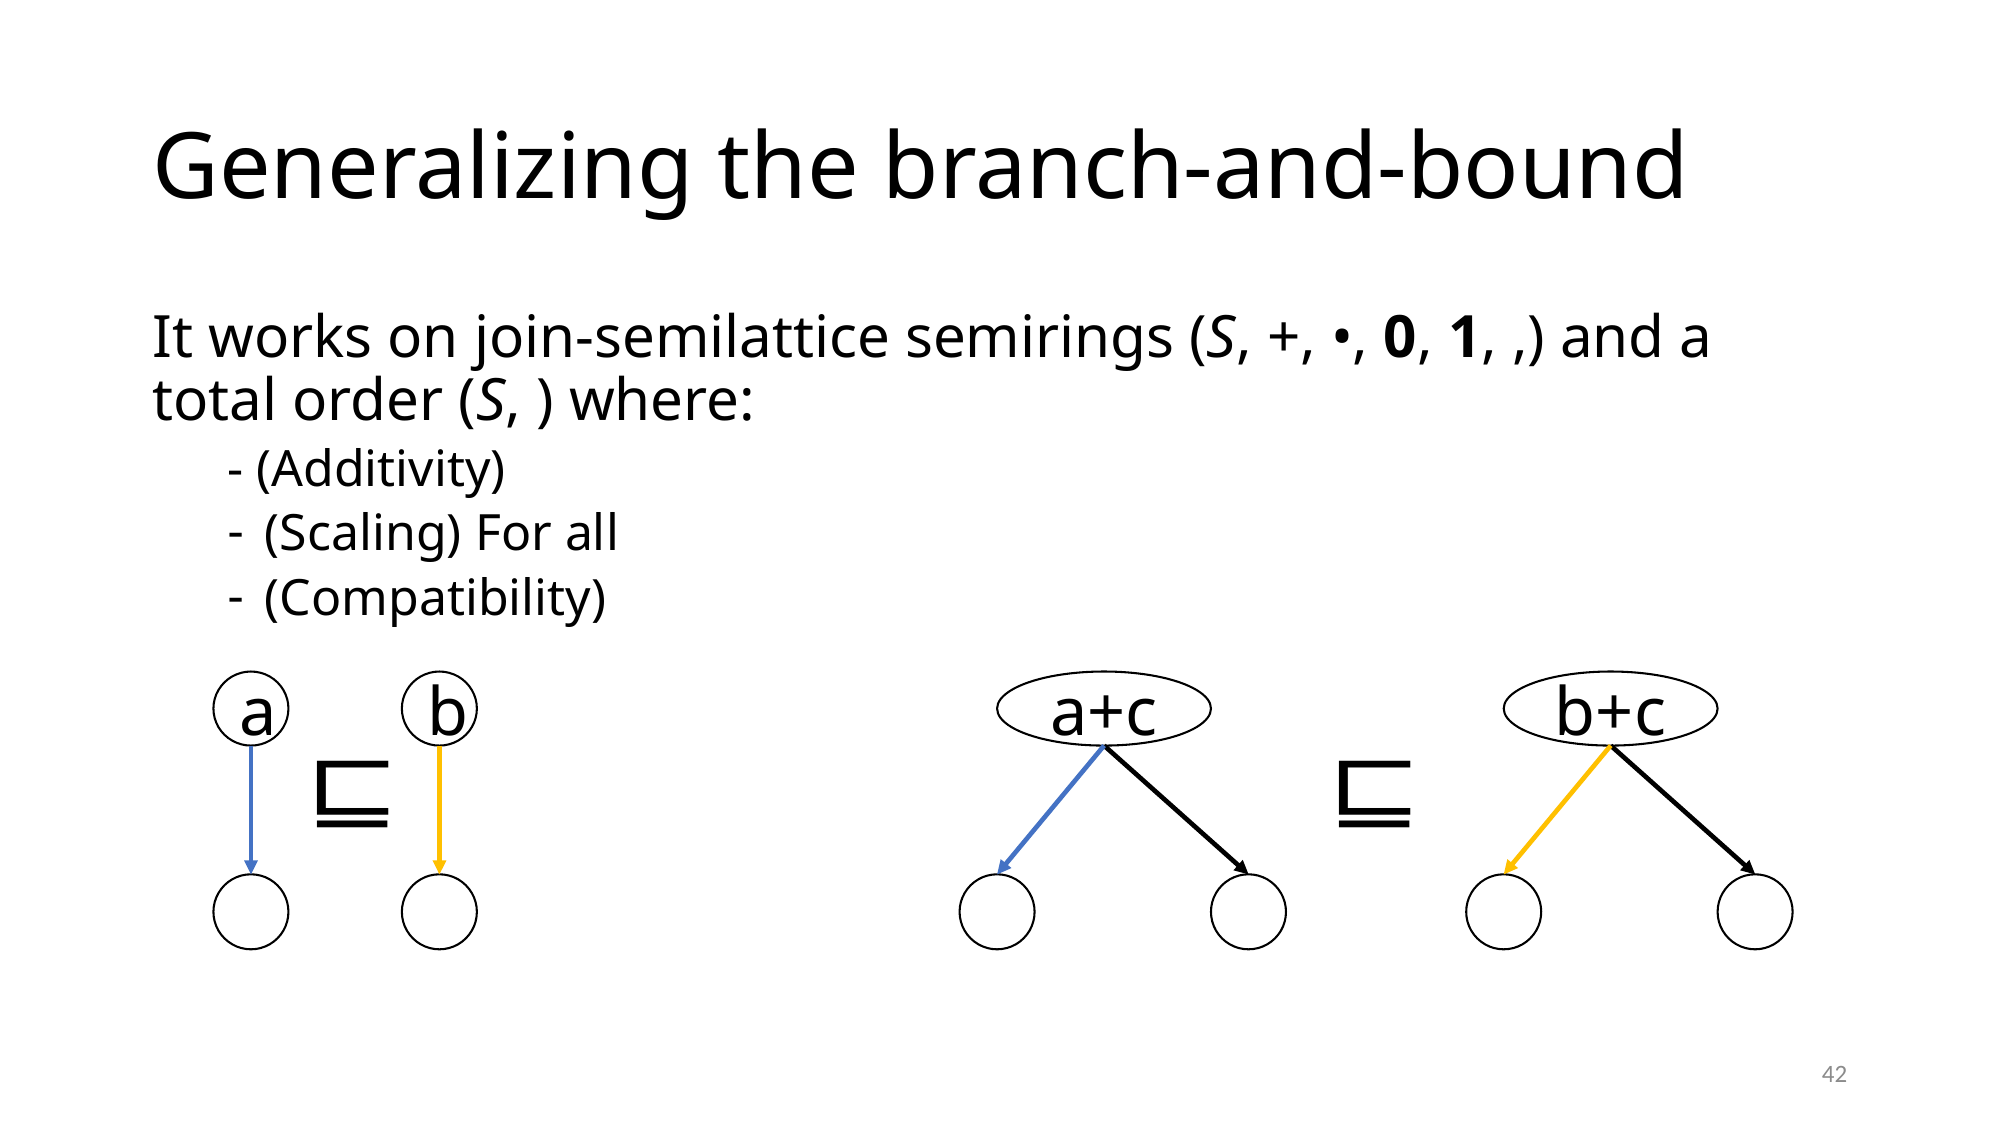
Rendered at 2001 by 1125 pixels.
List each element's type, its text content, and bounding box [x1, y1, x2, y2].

slide_number 42 [1412, 1042, 1863, 1103]
text_box [1716, 873, 1794, 951]
text_box a+c [996, 670, 1213, 745]
text_box [1465, 873, 1543, 951]
text_box b+c [1502, 670, 1719, 745]
text_box [212, 873, 290, 951]
text_box [958, 873, 1036, 951]
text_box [997, 745, 1105, 875]
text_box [1611, 745, 1756, 875]
text_box b [400, 670, 478, 747]
text_box [400, 873, 478, 951]
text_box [1503, 745, 1611, 875]
text_box a [212, 670, 290, 747]
text_box [1209, 873, 1288, 951]
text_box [1105, 745, 1249, 875]
title Generalizing the branch-and-bound [137, 59, 1863, 278]
